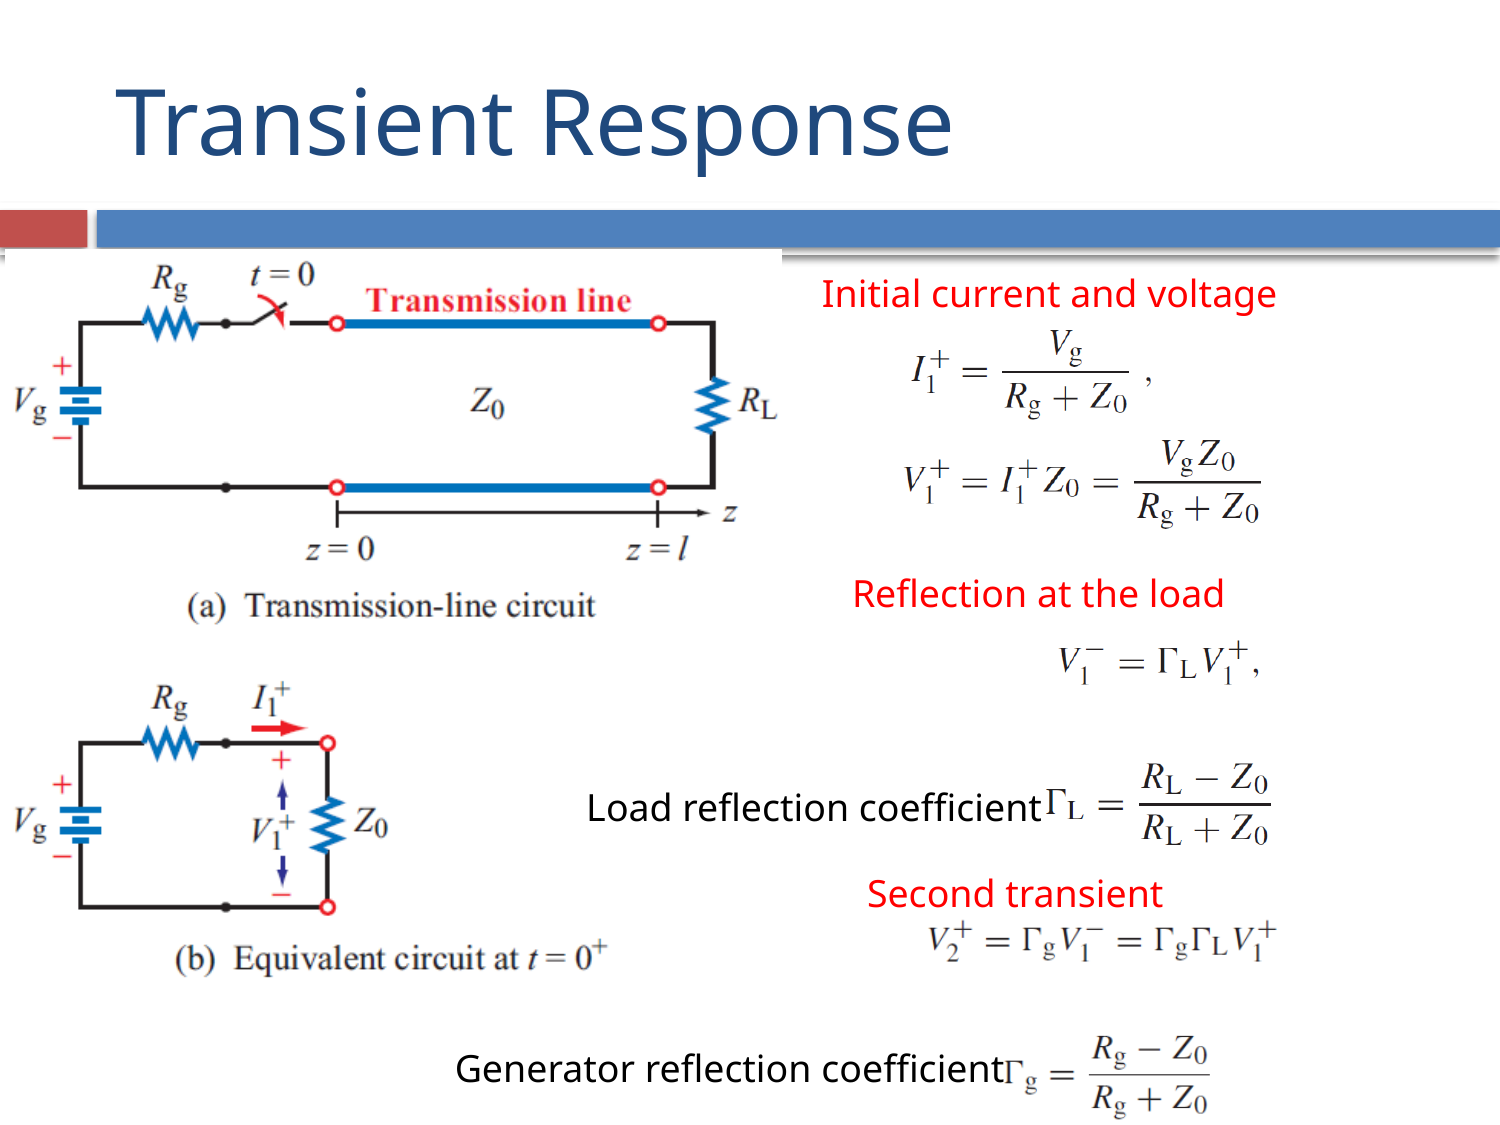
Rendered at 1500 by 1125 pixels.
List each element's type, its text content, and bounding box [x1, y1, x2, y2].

text_box Second transient [852, 862, 1179, 923]
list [5, 249, 782, 988]
picture [899, 324, 1266, 531]
text_box Reflection at the load [837, 562, 1241, 623]
picture [1042, 629, 1276, 851]
text_box Generator reflection coefficient [440, 1037, 918, 1125]
text_box Initial current and voltage [807, 262, 1293, 323]
picture [924, 912, 1280, 1125]
text_box Load reflection coefficient [786, 776, 1036, 837]
title Transient Response [100, 37, 1438, 200]
